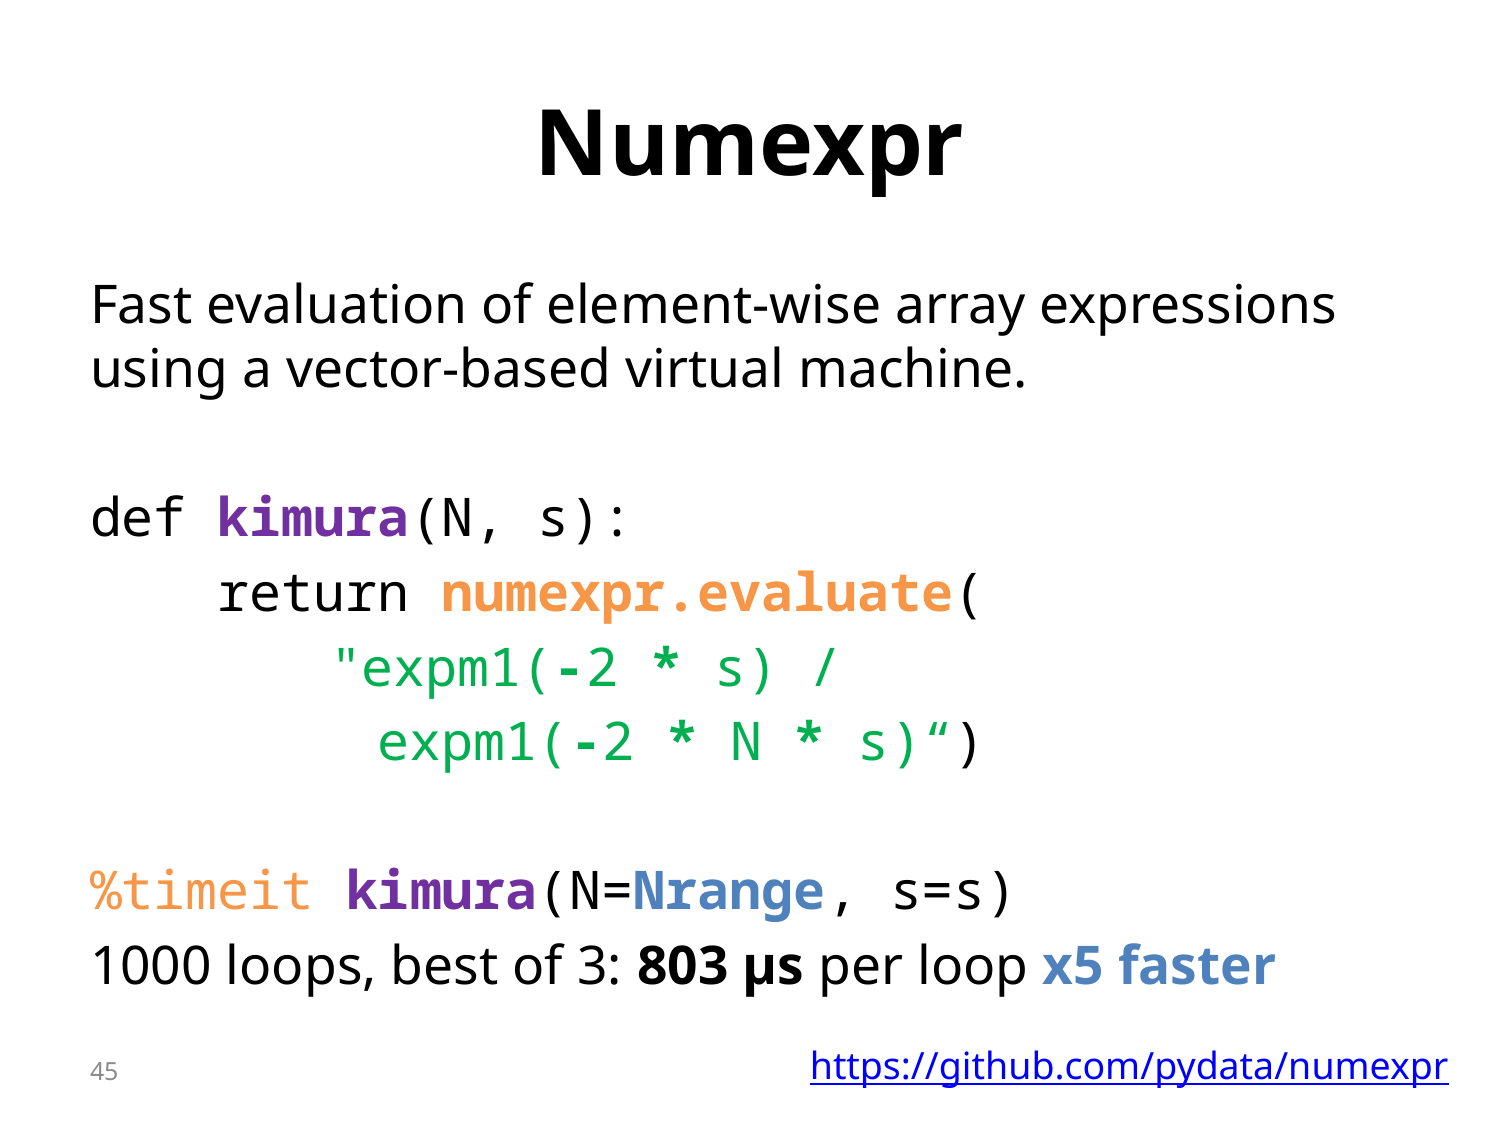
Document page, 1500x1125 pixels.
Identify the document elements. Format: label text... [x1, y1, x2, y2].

slide_number 45 [75, 1042, 425, 1103]
title Numexpr [75, 45, 1425, 233]
text_box https://github.com/pydata/numexpr [795, 1034, 1464, 1101]
list Fast evaluation of element-wise array expressions using a vector-based virtual machine. def kimura(N, s): return numexpr.evaluate( "expm1(-2 * s) / expm1(-2 * N * s)“) %timeit kimura(N=Nrange, s=s) 1000 loops, best of 3: 803 µs per loop x5 faster [75, 262, 1425, 1005]
